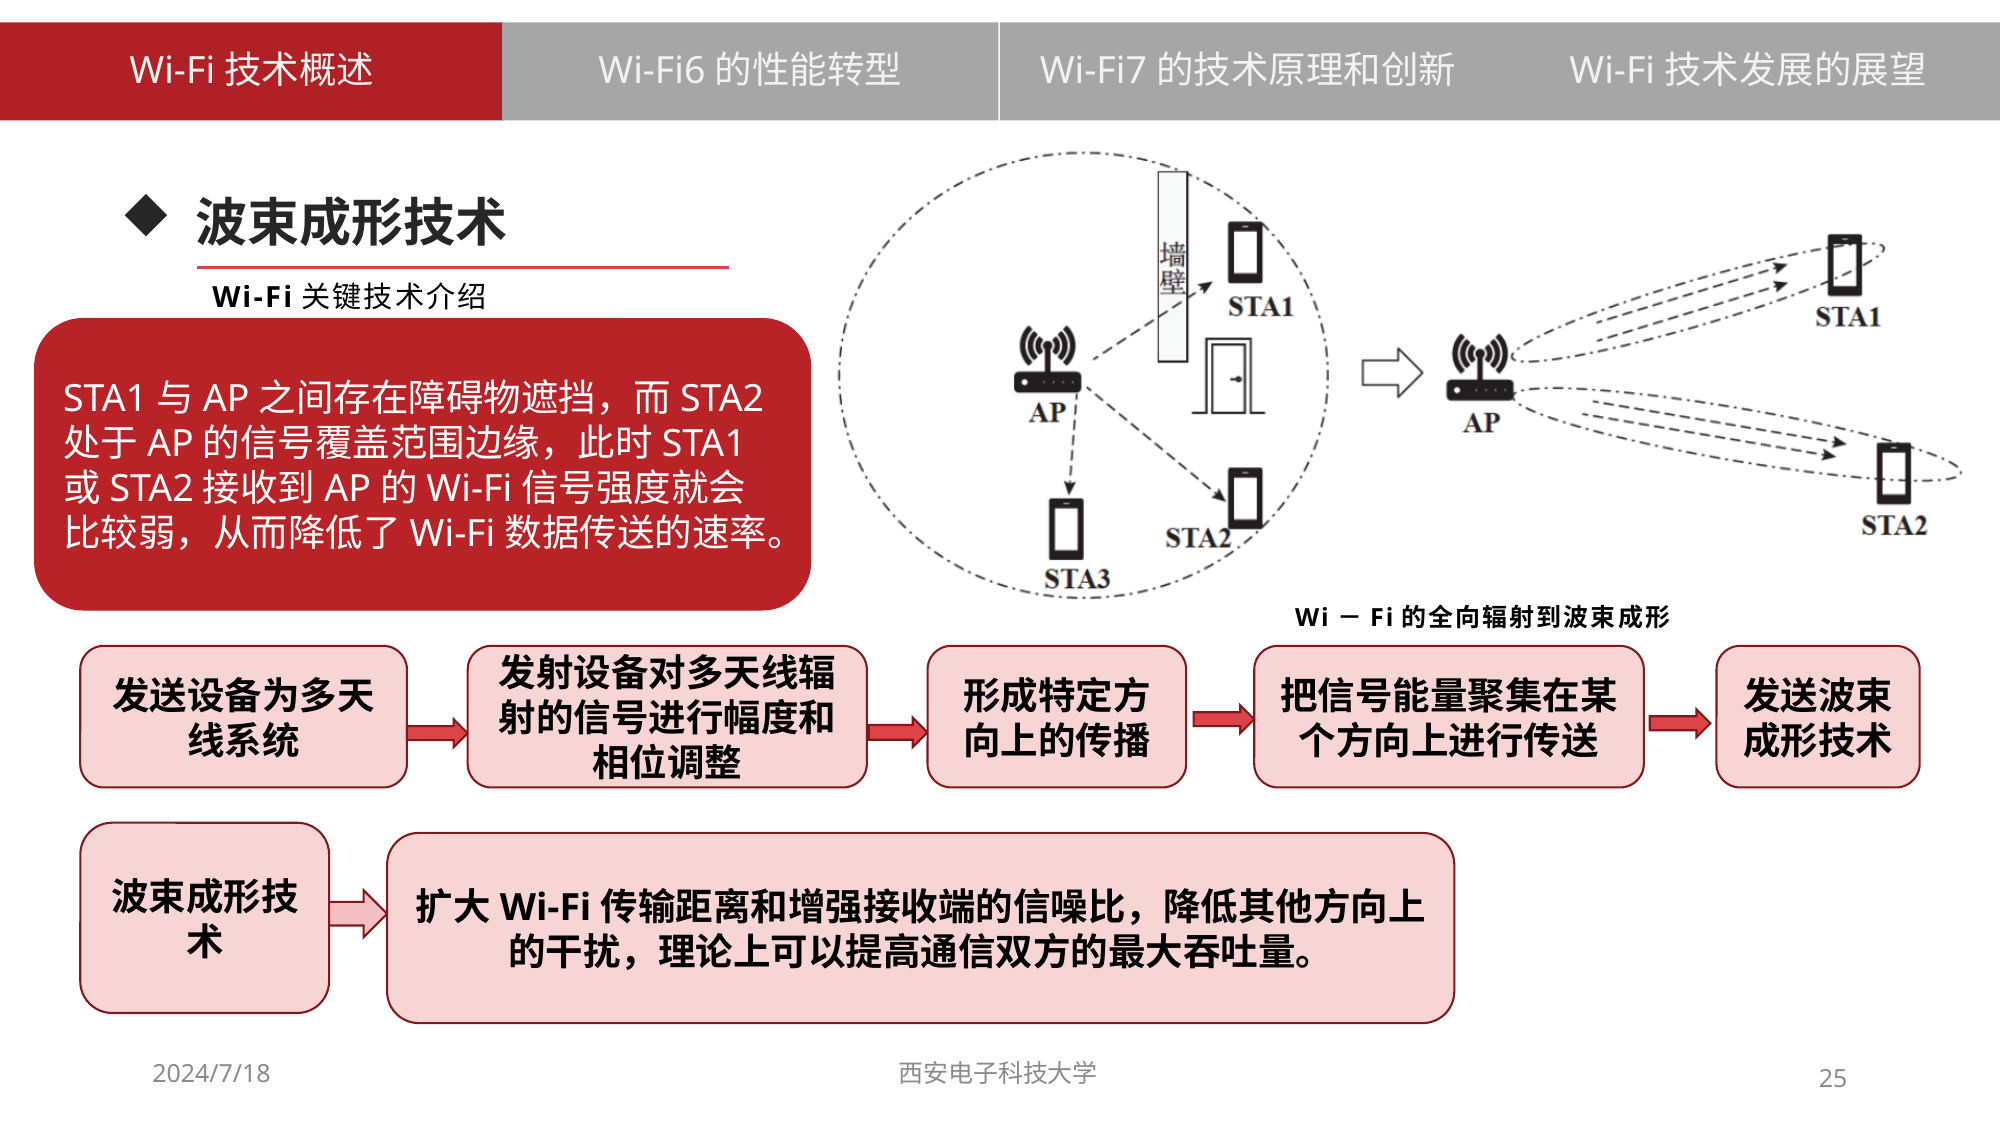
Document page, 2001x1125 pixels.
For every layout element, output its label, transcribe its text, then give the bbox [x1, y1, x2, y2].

text_box STA1与AP之间存在障碍物遮挡，而STA2处于AP的信号覆盖范围边缘，此时STA1或STA2接收到AP的Wi-Fi信号强度就会比较弱，从而降低了Wi-Fi数据传送的速率。 [33, 316, 792, 612]
list Wi-Fi6的性能转型 [502, 22, 999, 121]
text_box Wi－Fi的全向辐射到波束成形 [1280, 611, 1687, 639]
text_box Wi-Fi关键技术介绍 [197, 268, 538, 316]
title 波束成形技术 [105, 182, 792, 268]
list Wi-Fi技术概述 [0, 22, 502, 121]
list Wi-Fi7的技术原理和创新 [999, 22, 1496, 121]
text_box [80, 645, 1920, 1024]
slide_number 25 [1412, 1049, 1863, 1109]
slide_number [137, 1042, 588, 1103]
footer 西安电子科技大学 [660, 1042, 1336, 1103]
picture [792, 137, 1988, 611]
list Wi-Fi技术发展的展望 [1496, 22, 2000, 121]
